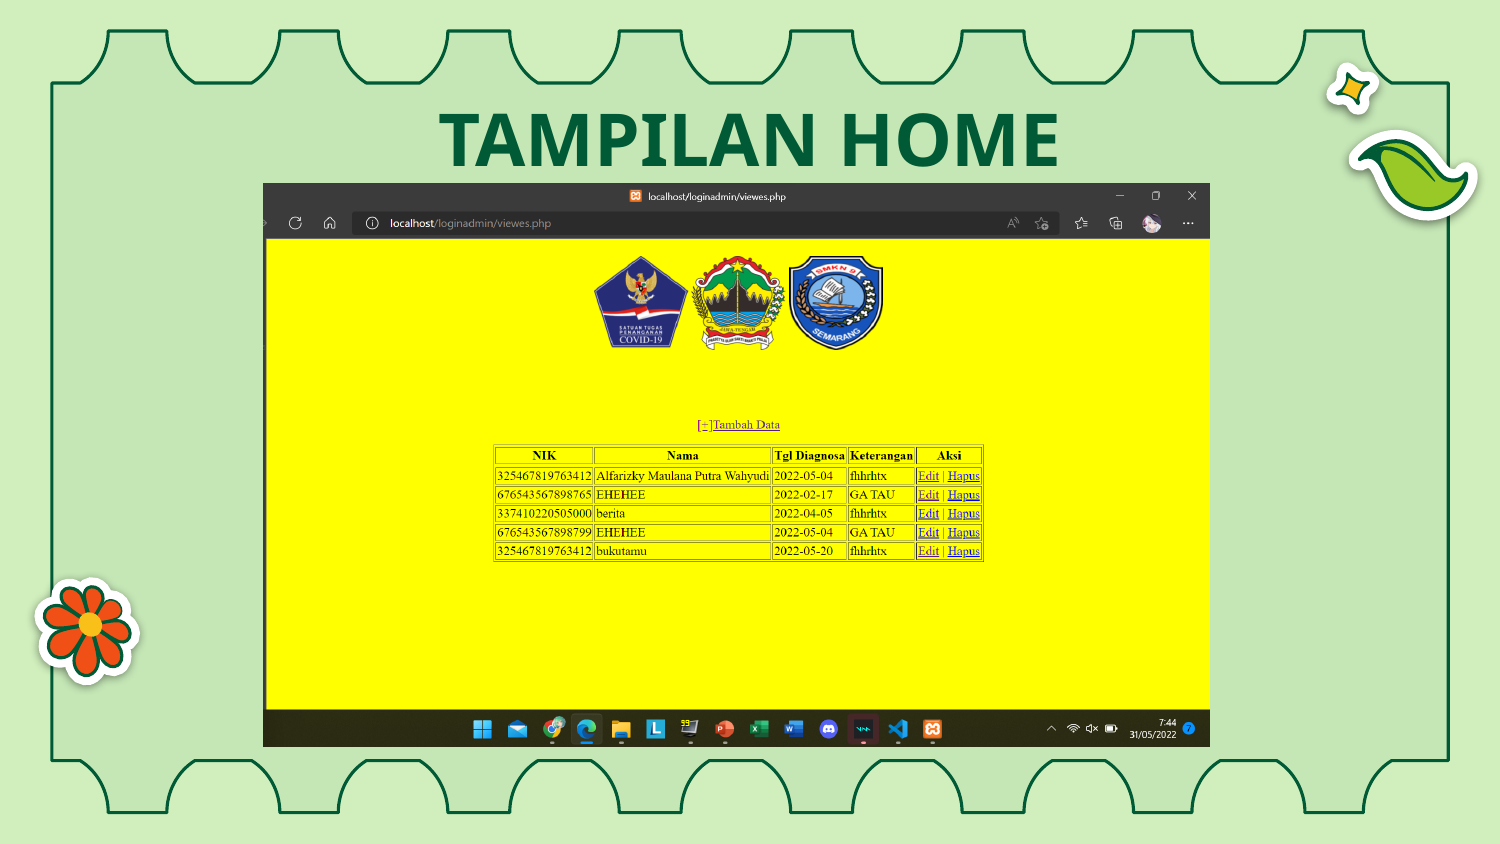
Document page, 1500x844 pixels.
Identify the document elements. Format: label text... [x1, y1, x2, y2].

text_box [43, 584, 130, 678]
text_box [1369, 127, 1462, 218]
title TAMPILAN HOME [118, 90, 1382, 184]
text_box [1333, 70, 1372, 107]
picture [262, 183, 1210, 747]
